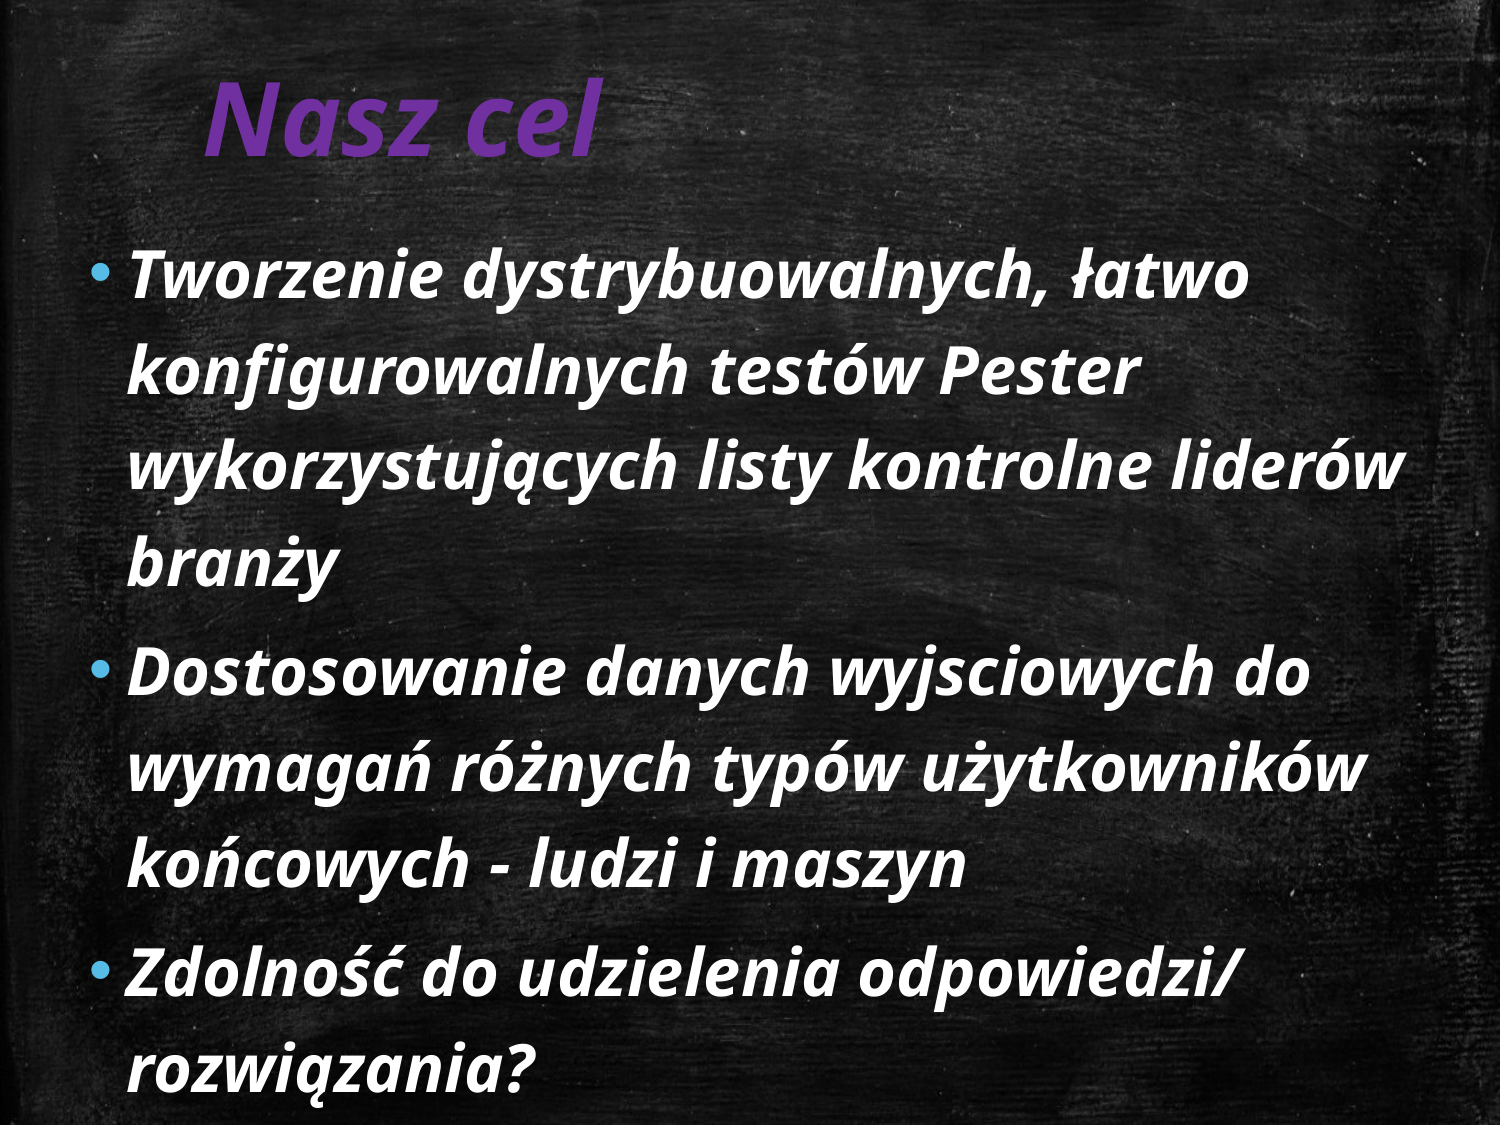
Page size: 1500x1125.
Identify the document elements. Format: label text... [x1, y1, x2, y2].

list Tworzenie dystrybuowalnych, łatwo konfigurowalnych testów Pester wykorzystujących listy kontrolne liderów branży Dostosowanie danych wyjsciowych do wymagań różnych typów użytkowników końcowych - ludzi i maszyn Zdolność do udzielenia odpowiedzi/ rozwiązania? [73, 208, 1426, 812]
title Nasz cel [187, 19, 1313, 187]
